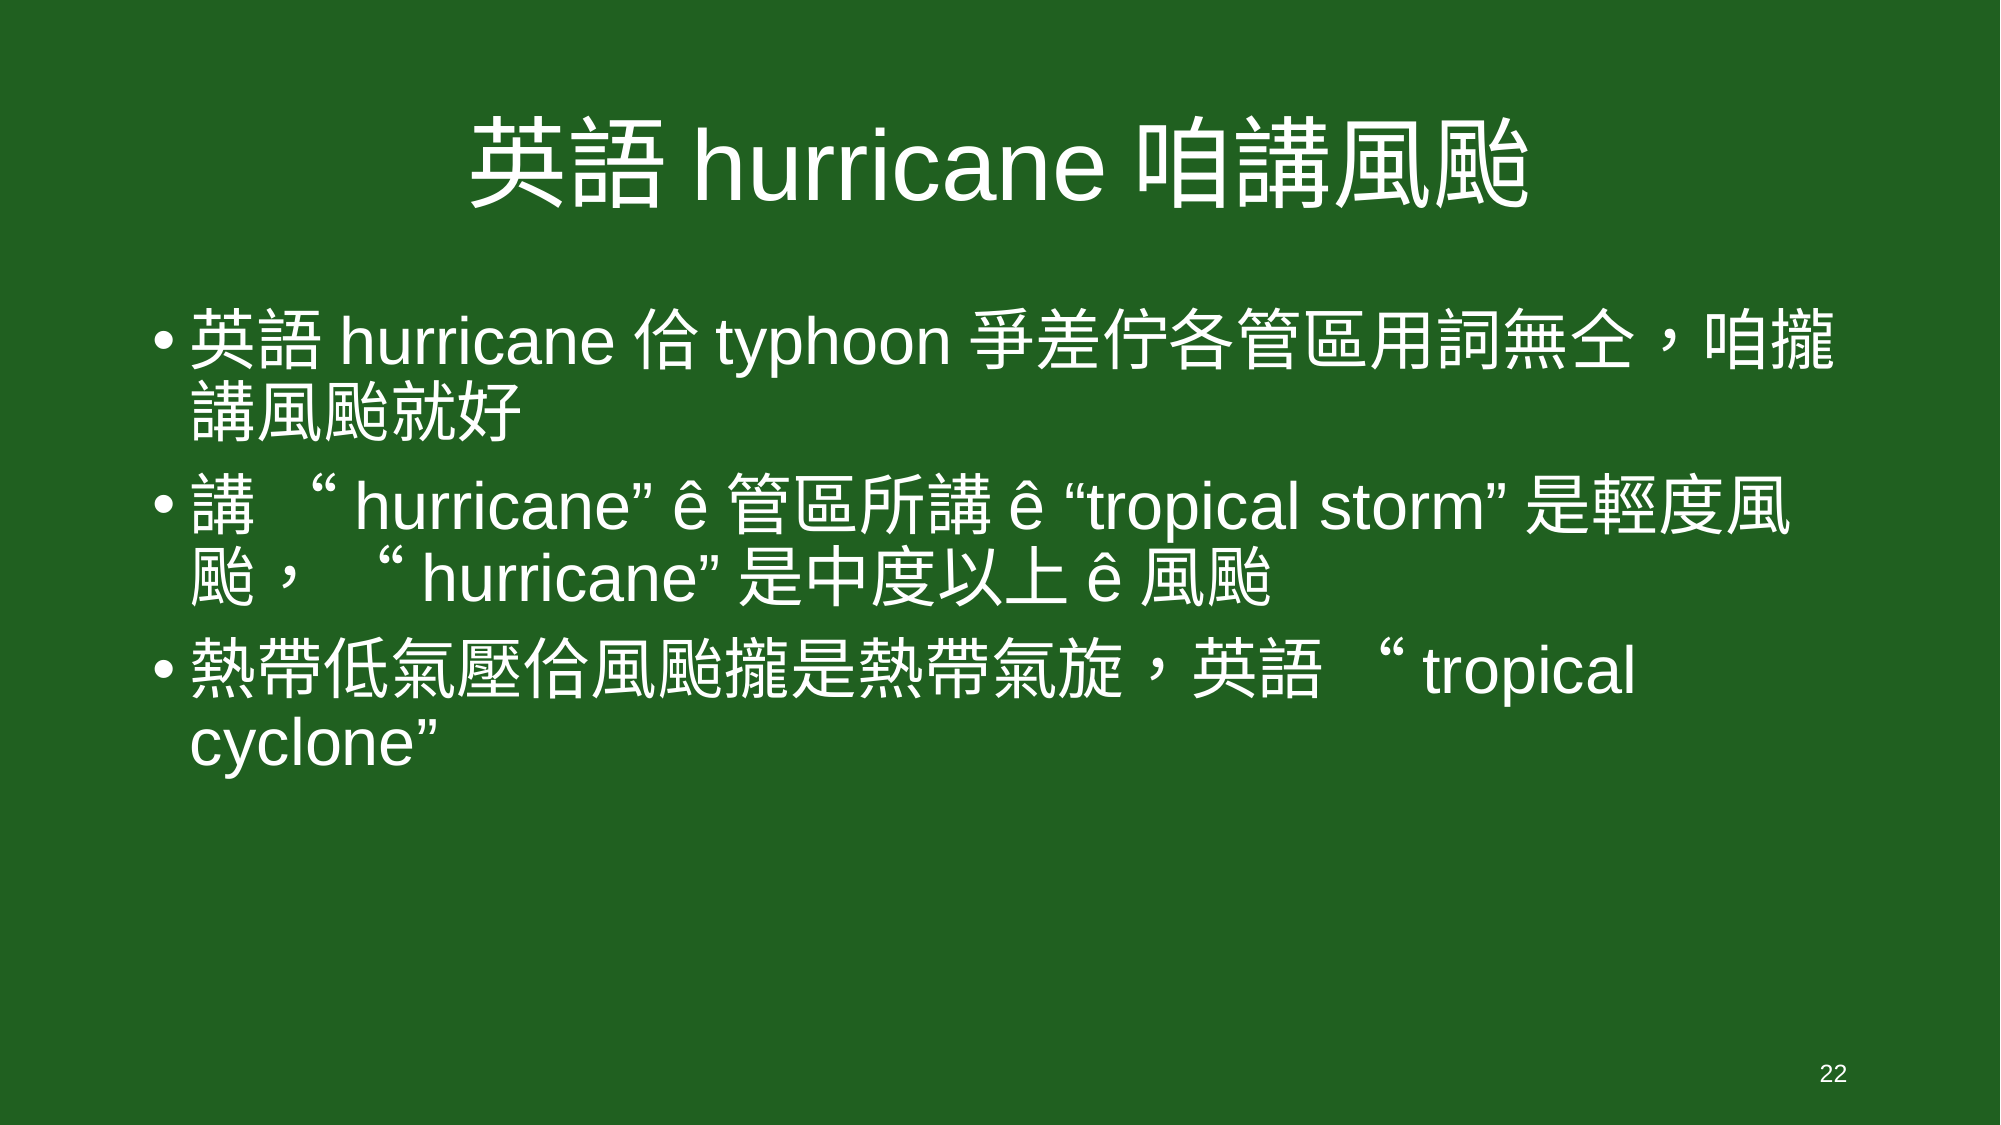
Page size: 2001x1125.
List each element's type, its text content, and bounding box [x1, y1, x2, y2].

title 英語hurricane咱講風颱 [137, 59, 1863, 278]
list 英語hurricane佮typhoon爭差佇各管區用詞無仝，咱攏講風颱就好 講 “hurricane” ê管區所講ê “tropical storm”是輕度風颱， “hurricane”是中度以上ê風颱 熱帶低氣壓佮風颱攏是熱帶氣旋，英語 “tropical cyclone” [137, 299, 1863, 1014]
slide_number 22 [1412, 1042, 1863, 1103]
